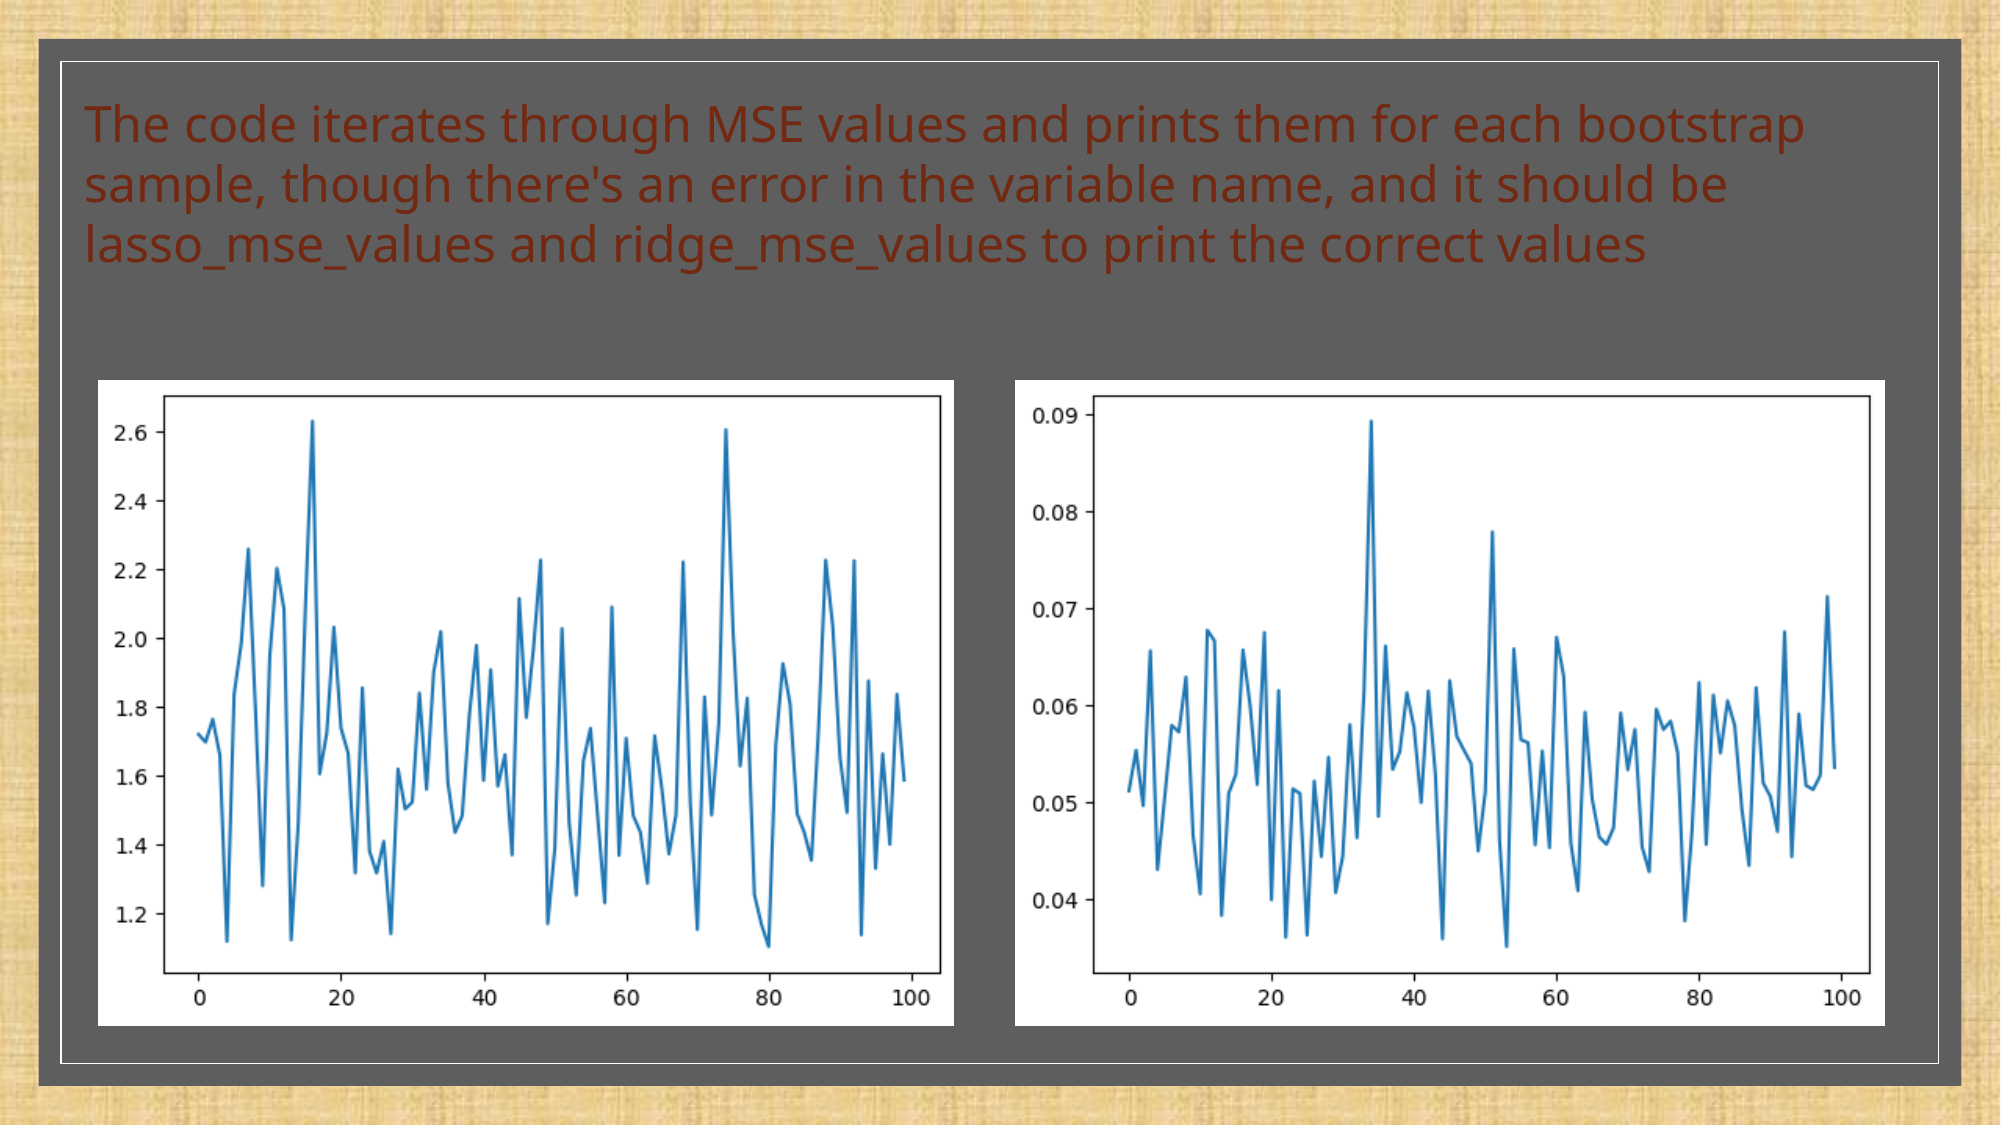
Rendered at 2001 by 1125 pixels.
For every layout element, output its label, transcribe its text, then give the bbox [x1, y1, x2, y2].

picture [0, 0, 2001, 1125]
text_box The code iterates through MSE values and prints them for each bootstrap sample, though there's an error in the variable name, and it should be lasso_mse_values and ridge_mse_values to print the correct values [69, 85, 1913, 281]
